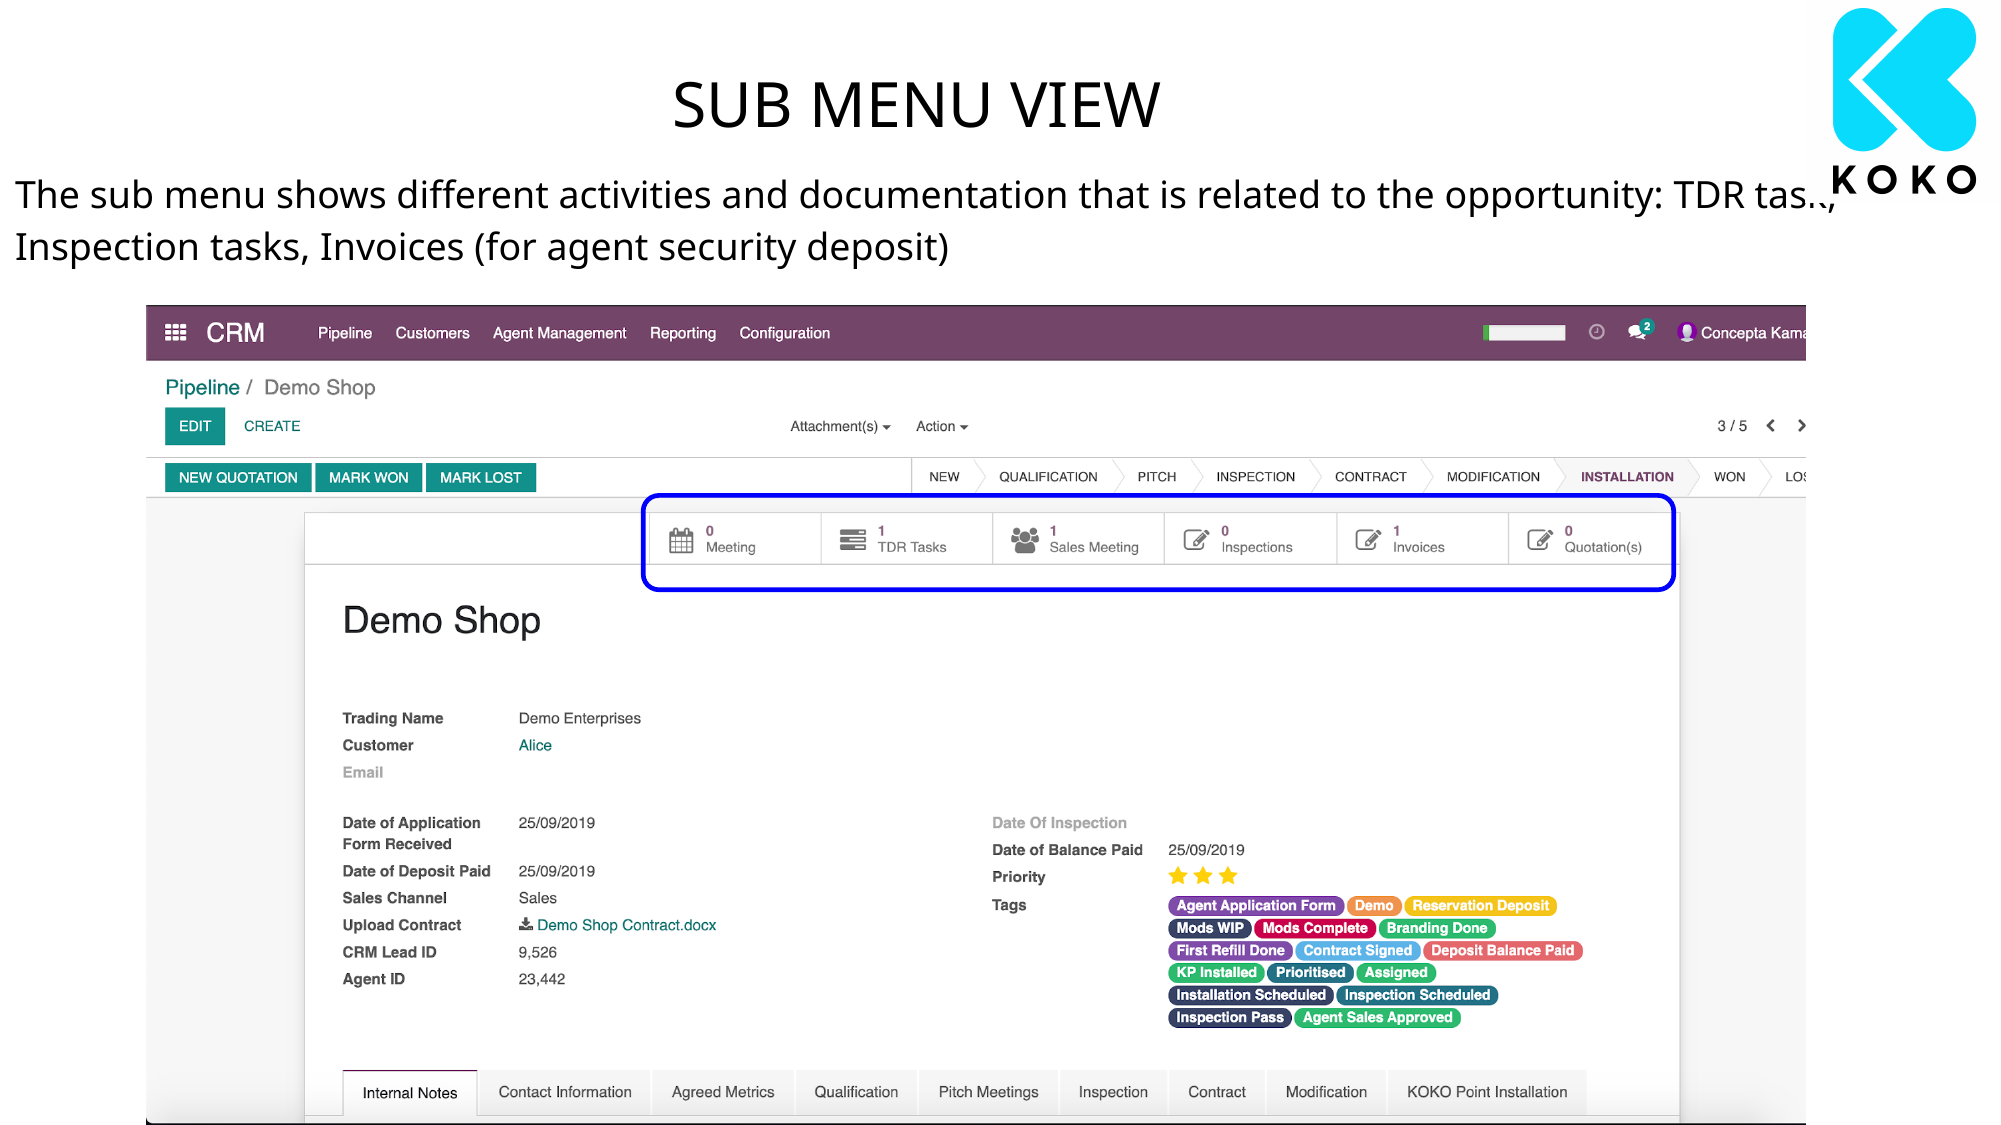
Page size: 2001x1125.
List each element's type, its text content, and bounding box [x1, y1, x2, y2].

picture [1805, 0, 2000, 203]
picture [146, 304, 1807, 1125]
title SUB MENU VIEW [0, 54, 1800, 148]
text_box The sub menu shows different activities and documentation that is related to the opportunity: TDR task, Inspection tasks, Invoices (for agent security deposit) [0, 148, 2000, 1125]
